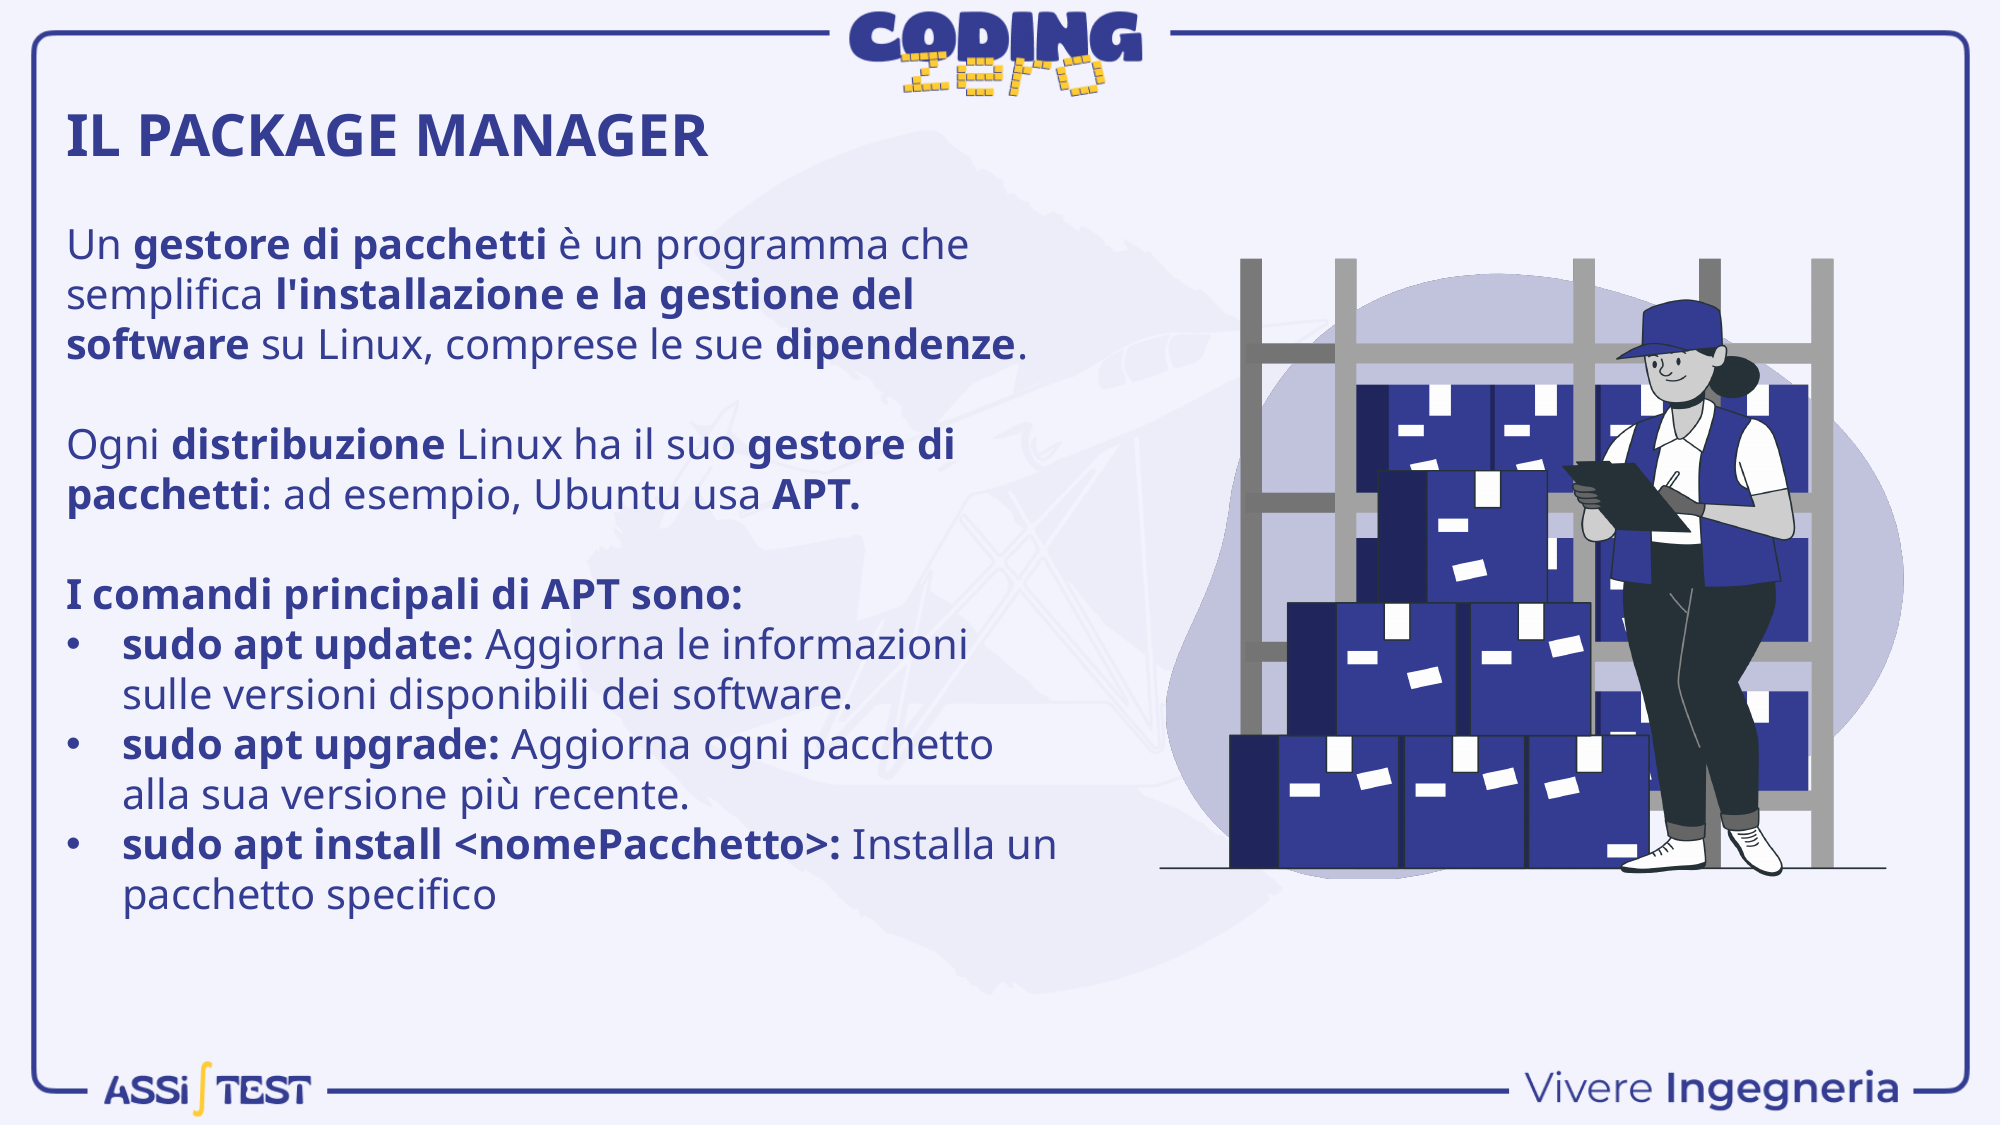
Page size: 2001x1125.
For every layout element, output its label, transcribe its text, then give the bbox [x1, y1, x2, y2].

text_box IL PACKAGE MANAGER Un gestore di pacchetti è un programma che semplifica l'installazione e la gestione del software su Linux, comprese le sue dipendenze. Ogni distribuzione Linux ha il suo gestore di pacchetti: ad esempio, Ubuntu usa APT. I comandi principali di APT sono: sudo apt update: Aggiorna le informazioni sulle versioni disponibili dei software. sudo apt upgrade: Aggiorna ogni pacchetto alla sua versione più recente. sudo apt install <nomePacchetto>: Installa un pacchetto specifico [51, 90, 1075, 976]
picture [0, 0, 2001, 1125]
